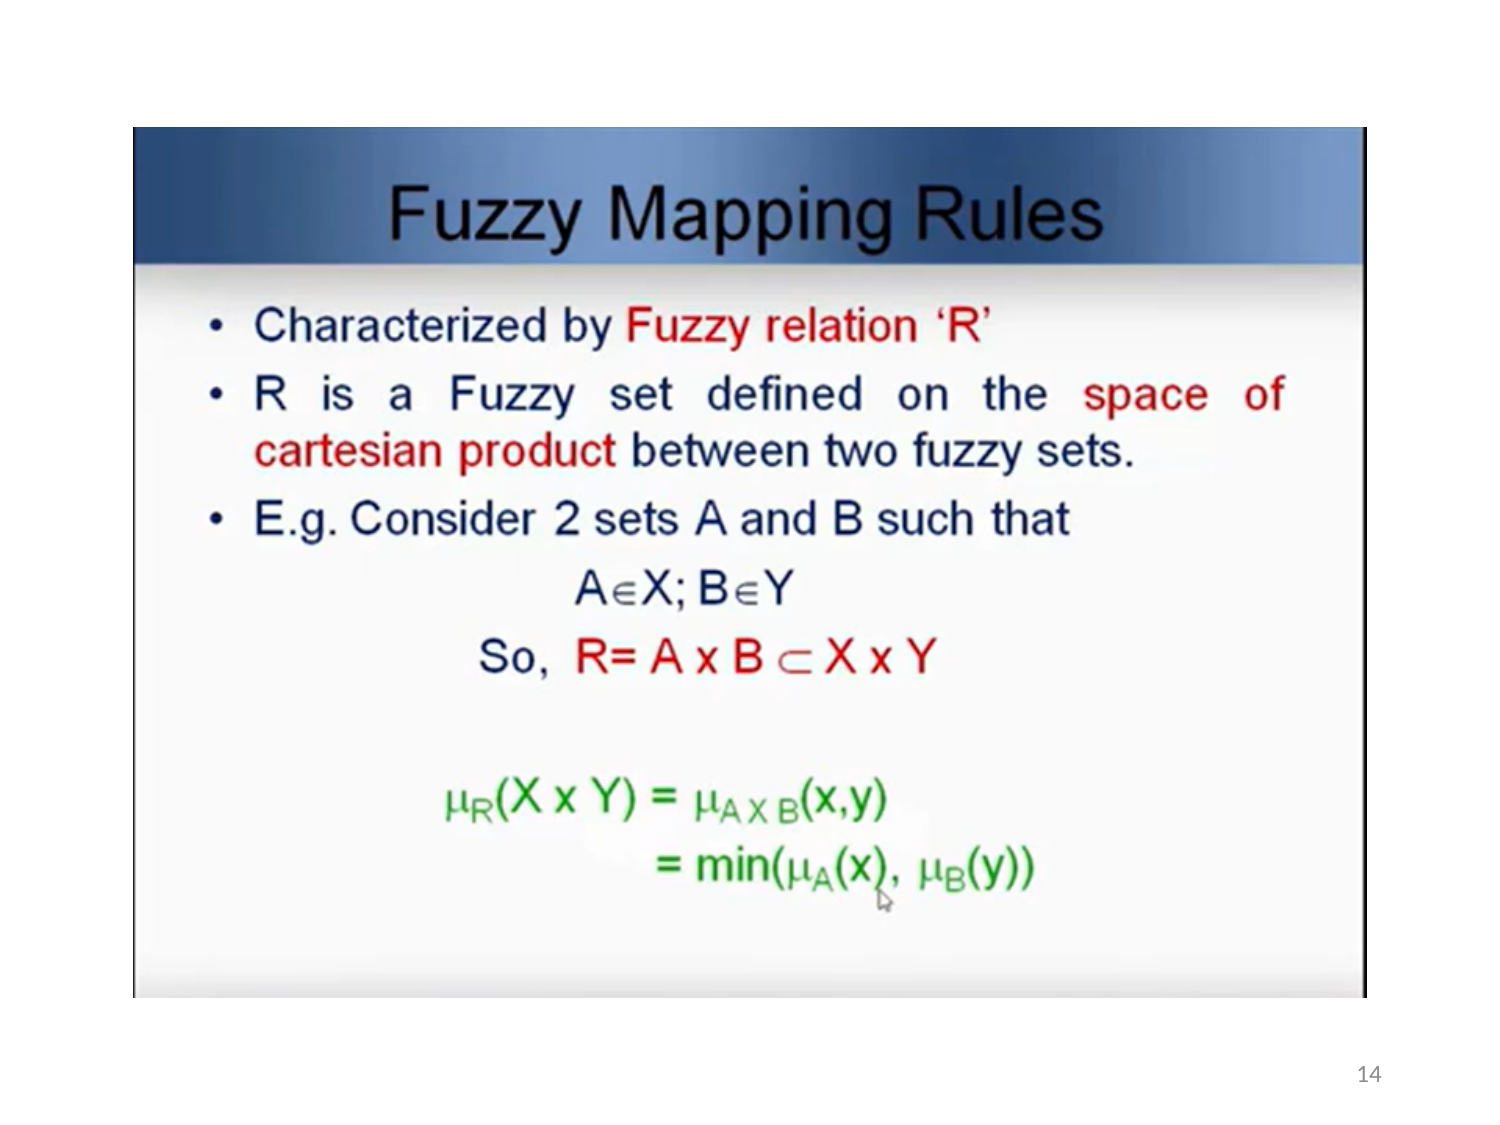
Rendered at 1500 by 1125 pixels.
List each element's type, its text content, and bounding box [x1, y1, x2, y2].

slide_number 14 [1059, 1042, 1397, 1103]
picture [133, 127, 1367, 998]
